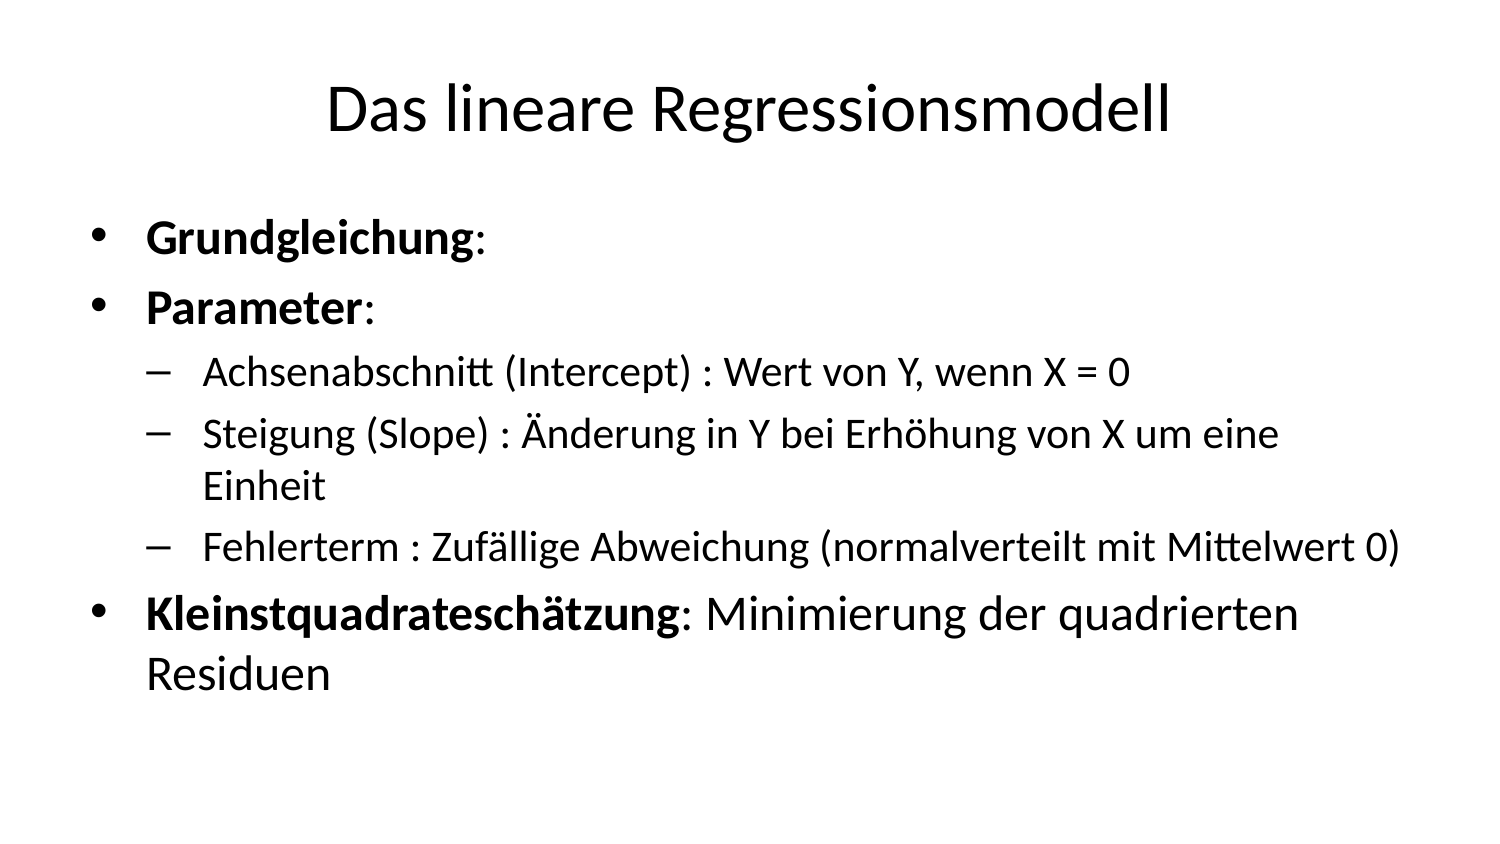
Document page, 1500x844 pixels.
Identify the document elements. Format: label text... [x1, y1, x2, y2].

title Das lineare Regressionsmodell [75, 33, 1425, 175]
list Grundgleichung: Parameter: Achsenabschnitt (Intercept) : Wert von Y, wenn X = 0 Steigung (Slope) : Änderung in Y bei Erhöhung von X um eine Einheit Fehlerterm : Zufällige Abweichung (normalverteilt mit Mittelwert 0) Kleinstquadrateschätzung: Minimierung der quadrierten Residuen [75, 196, 1425, 754]
